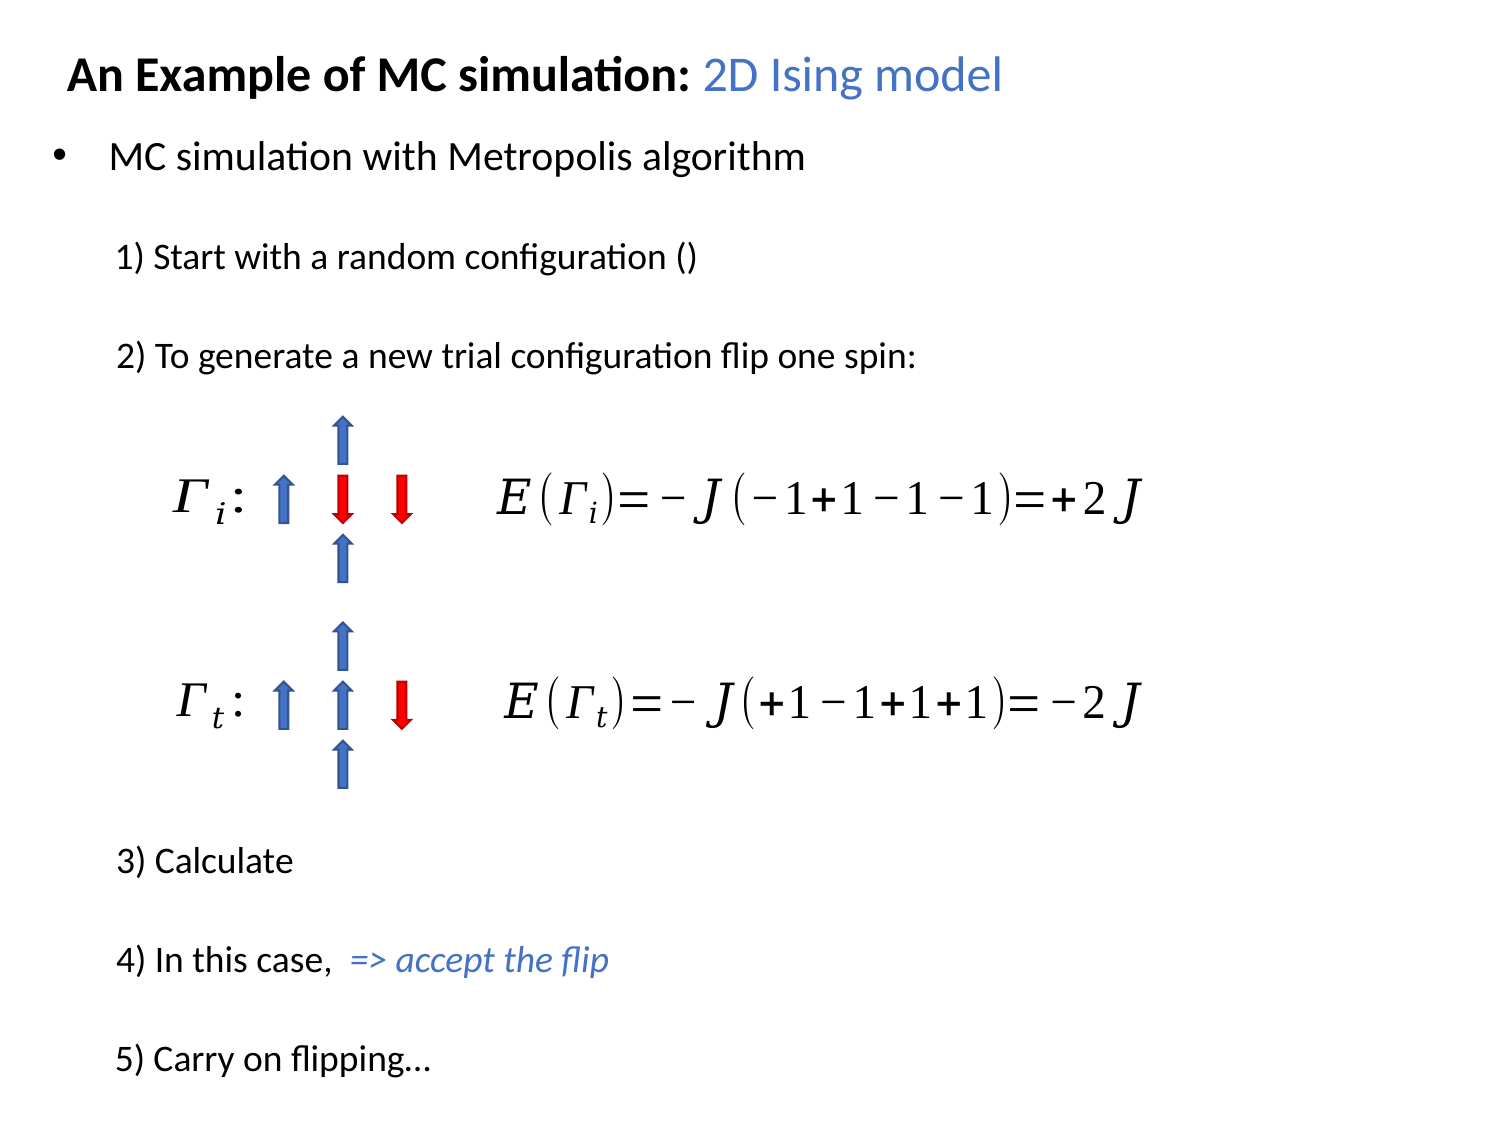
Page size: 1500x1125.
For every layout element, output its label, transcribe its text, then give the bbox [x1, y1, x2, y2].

text_box An Example of MC simulation: 2D Ising model [52, 33, 1378, 109]
text_box 2) To generate a new trial configuration flip one spin: [101, 323, 1088, 384]
text_box MC simulation with Metropolis algorithm [37, 121, 1438, 187]
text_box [274, 622, 411, 788]
text_box 5) Carry on flipping… [99, 1026, 824, 1087]
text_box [274, 416, 411, 583]
